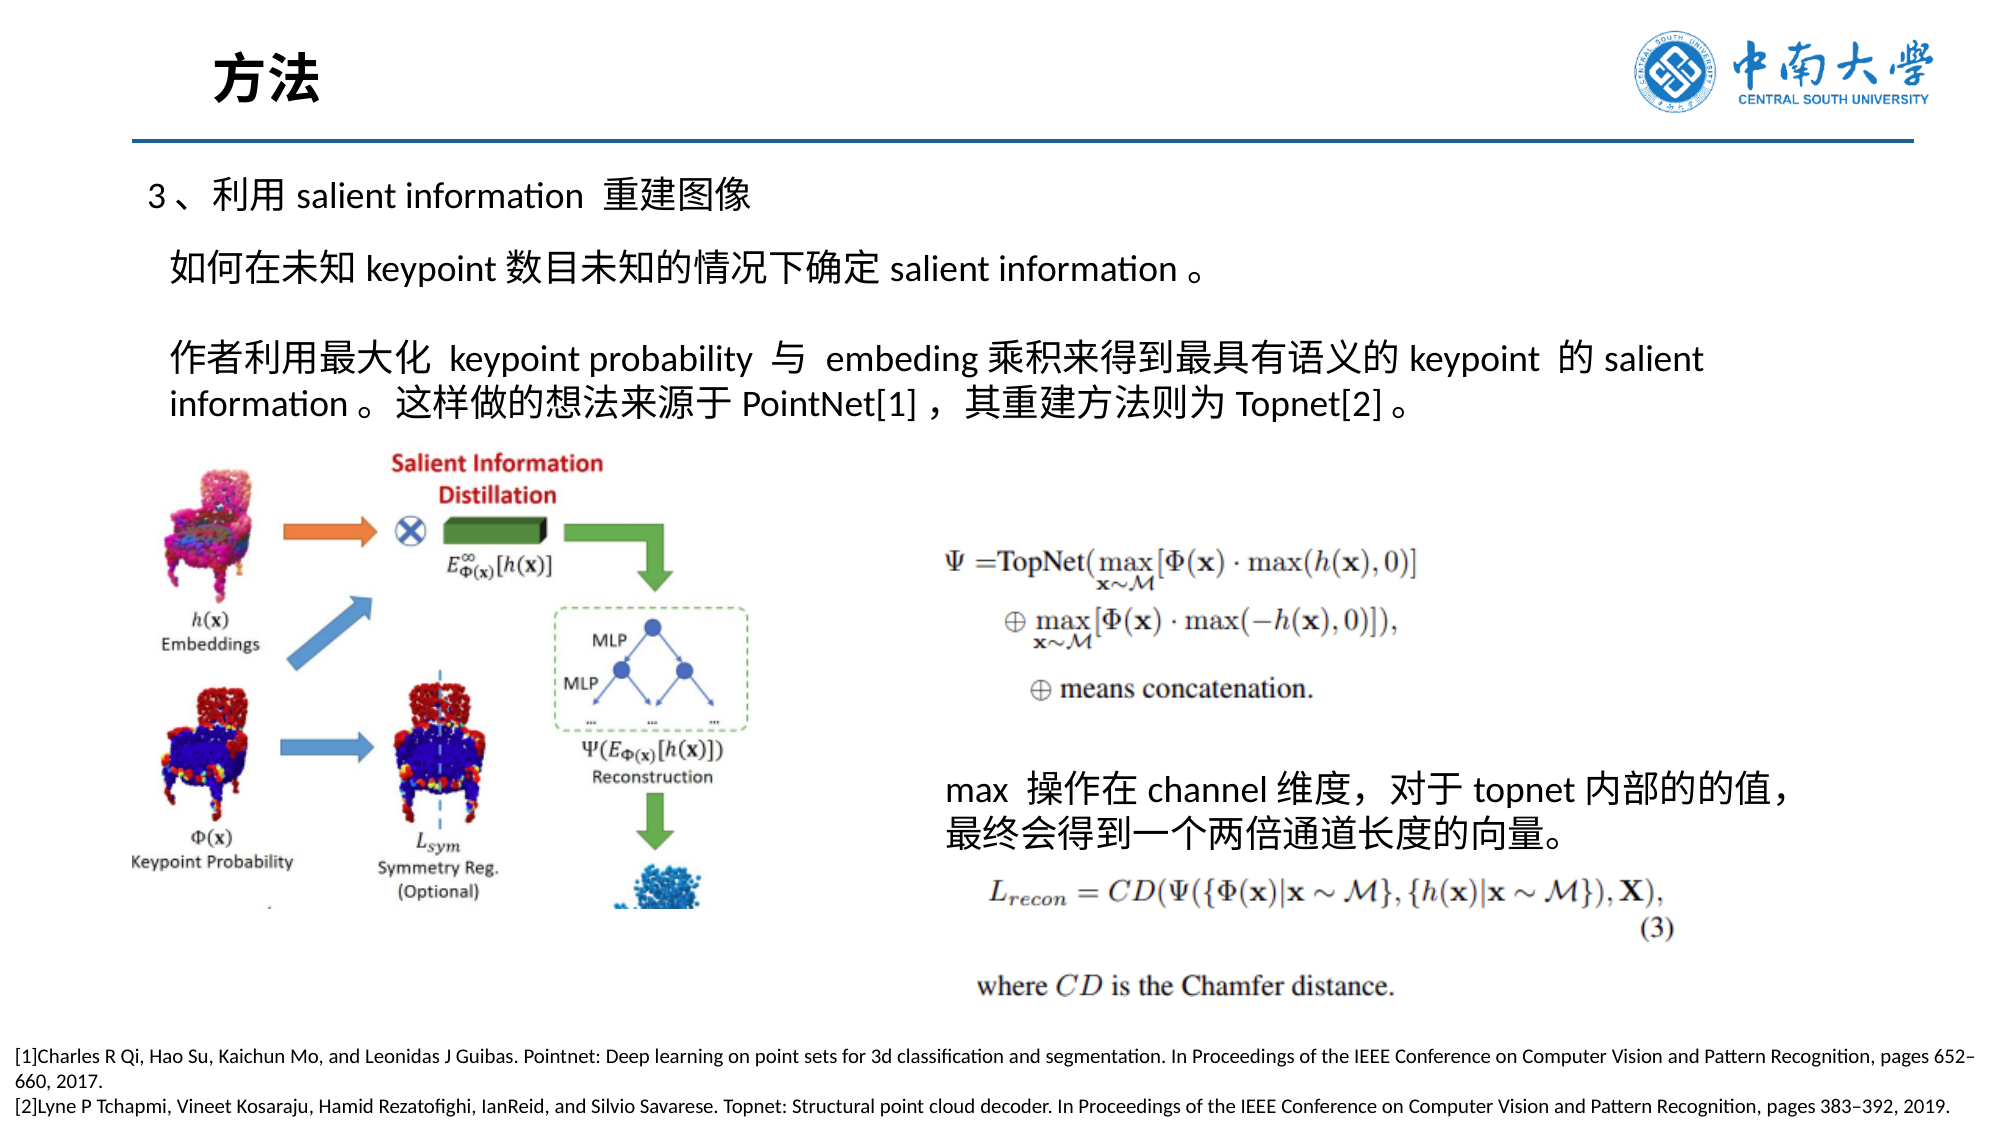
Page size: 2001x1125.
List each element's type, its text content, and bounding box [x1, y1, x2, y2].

picture [132, 446, 811, 909]
text_box max 操作在channel维度，对于topnet内部的的值，最终会得到一个两倍通道长度的向量。 [930, 757, 1844, 863]
picture [1023, 669, 1332, 706]
text_box [1]Charles R Qi, Hao Su, Kaichun Mo, and Leonidas J Guibas. Pointnet: Deep learning on point sets for 3d classification and segmentation. In Proceedings of the IEEE Conference on Computer Vision and Pattern Recognition, pages 652–660, 2017. [2]Lyne P Tchapmi, Vineet Kosaraju, Hamid Rezatofighi, IanReid, and Silvio Savarese. Topnet: Structural point cloud decoder. In Proceedings of the IEEE Conference on Computer Vision and Pattern Recognition, pages 383–392, 2019. [0, 1035, 2000, 1125]
text_box 如何在未知keypoint数目未知的情况下确定salient information。 作者利用最大化 keypoint probability 与 embeding乘积来得到最具有语义的keypoint 的salient information。这样做的想法来源于PointNet[1]，其重建方法则为Topnet[2]。 [154, 237, 1765, 432]
text_box 3、利用salient information 重建图像 [132, 164, 799, 224]
picture [1623, 24, 1947, 120]
picture [918, 530, 1437, 661]
picture [977, 863, 1707, 997]
text_box 方法 [212, 0, 1105, 118]
